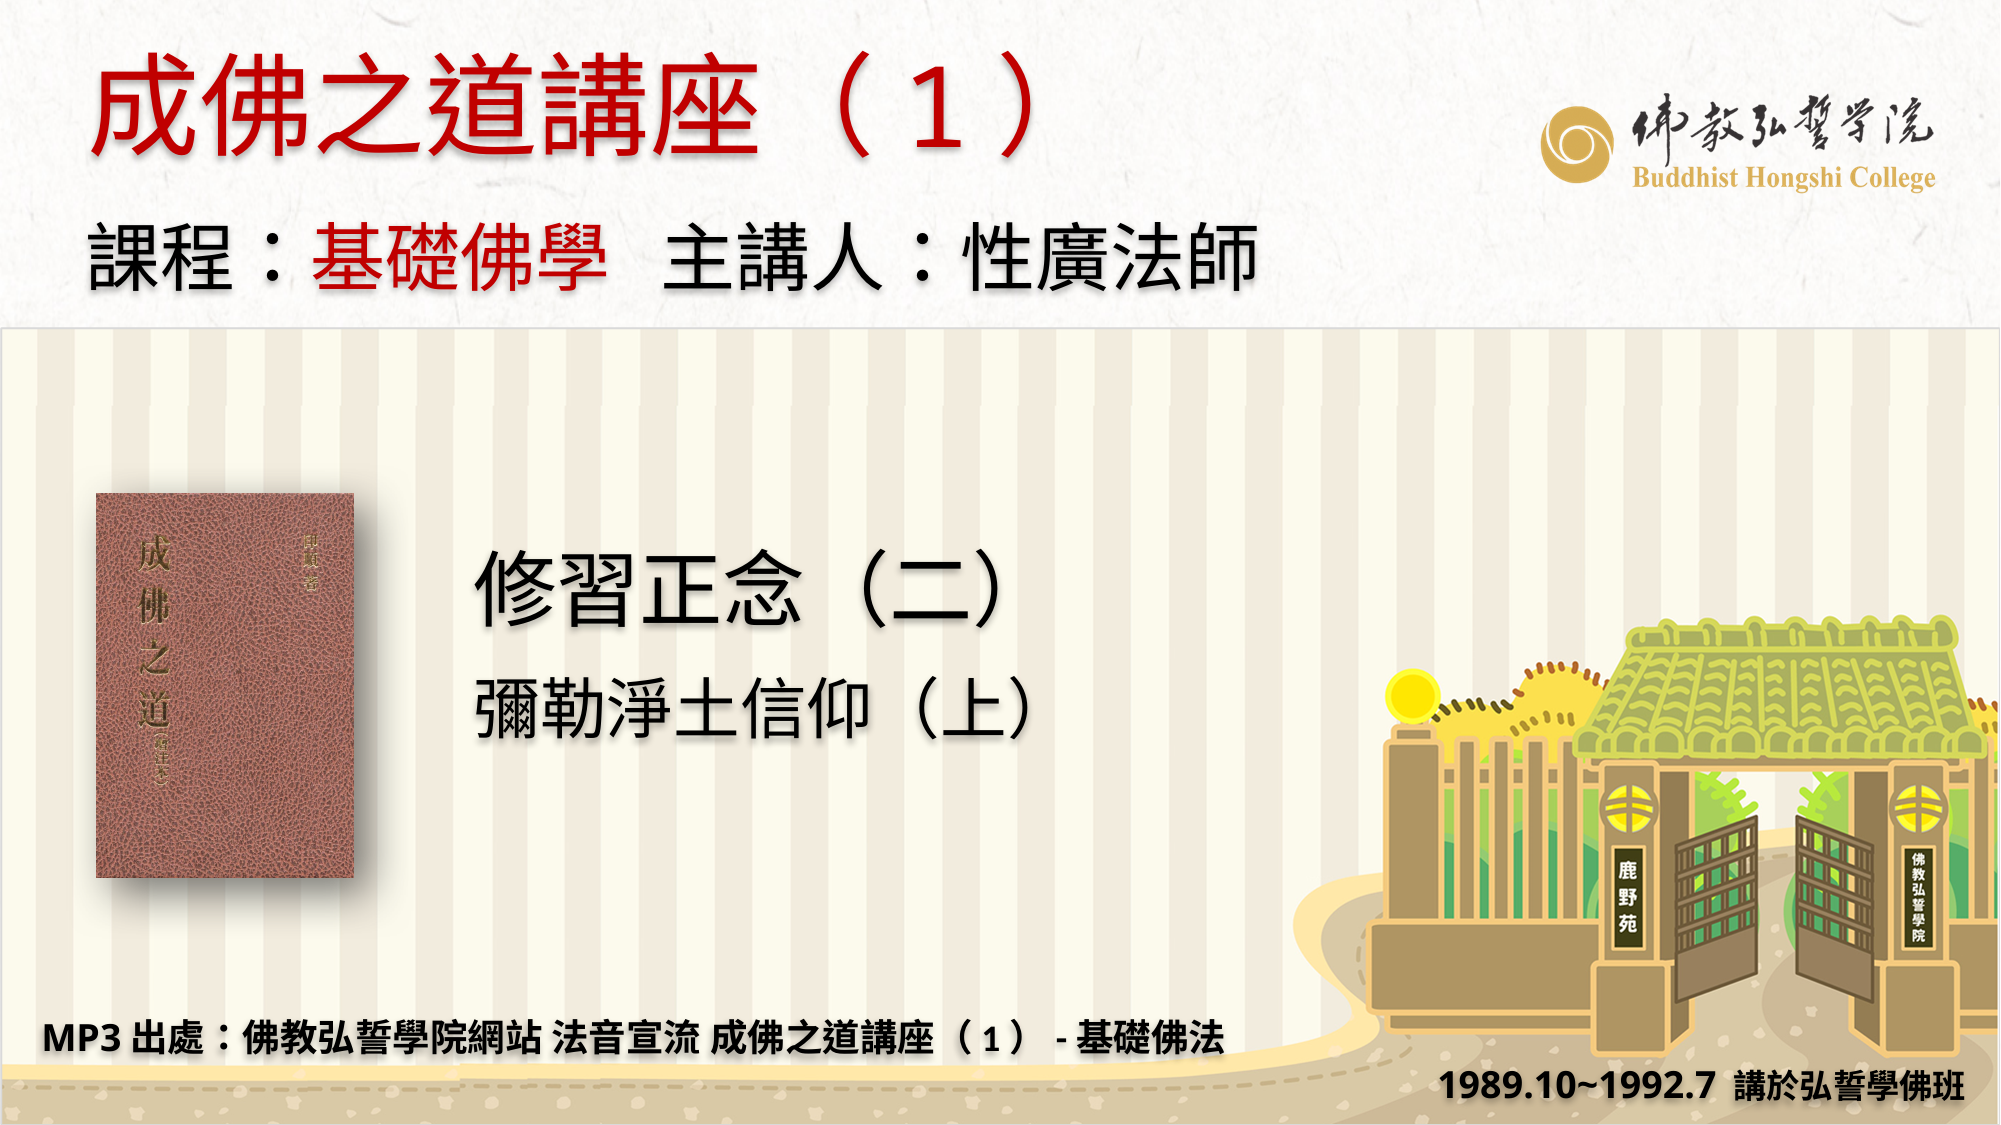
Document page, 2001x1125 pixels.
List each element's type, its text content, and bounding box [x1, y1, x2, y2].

picture [0, 0, 2001, 1125]
text_box 修習正念（二） 彌勒淨土信仰（上） [433, 504, 1805, 959]
text_box 課程：基礎佛學 主講人：性廣法師 [71, 184, 1355, 326]
title 成佛之道講座（1） [72, 0, 1539, 223]
text_box 1989.10~1992.7 講於弘誓學佛班 [1390, 1053, 1982, 1125]
text_box MP3出處：佛教弘誓學院網站 法音宣流 成佛之道講座（1）-基礎佛法 [26, 1006, 1326, 1078]
